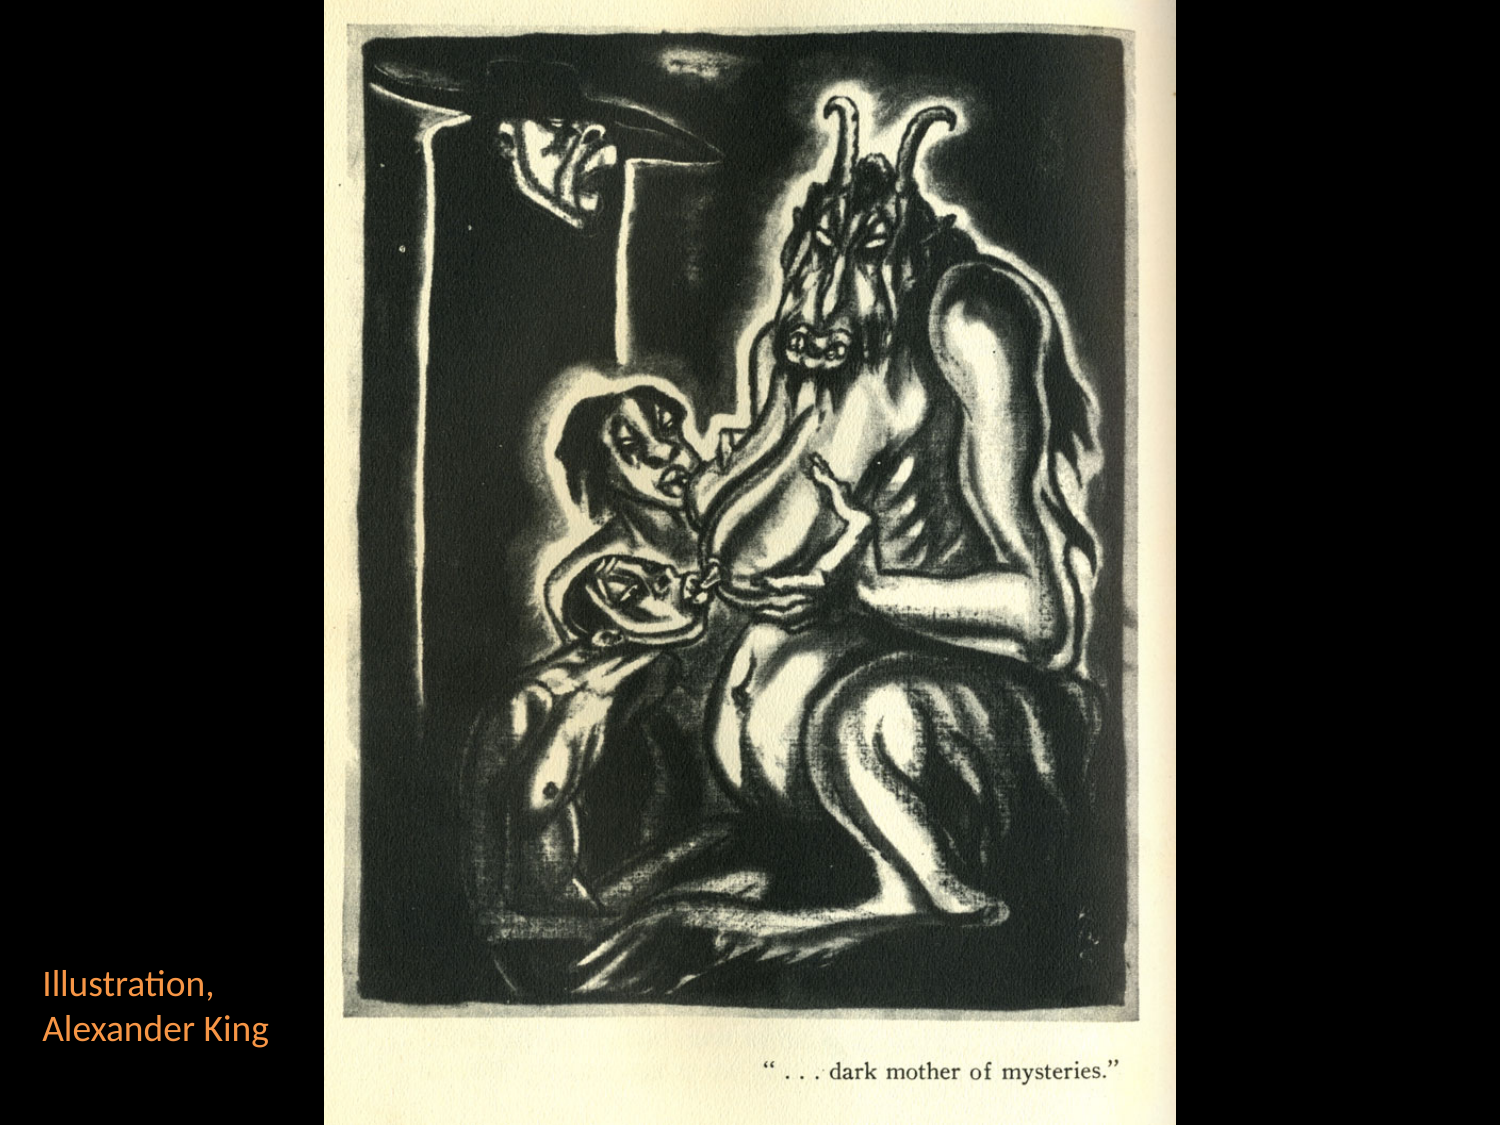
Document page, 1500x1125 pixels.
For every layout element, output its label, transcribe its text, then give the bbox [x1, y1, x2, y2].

picture [324, 0, 1176, 1125]
text_box Illustration, Alexander King [27, 951, 319, 1056]
